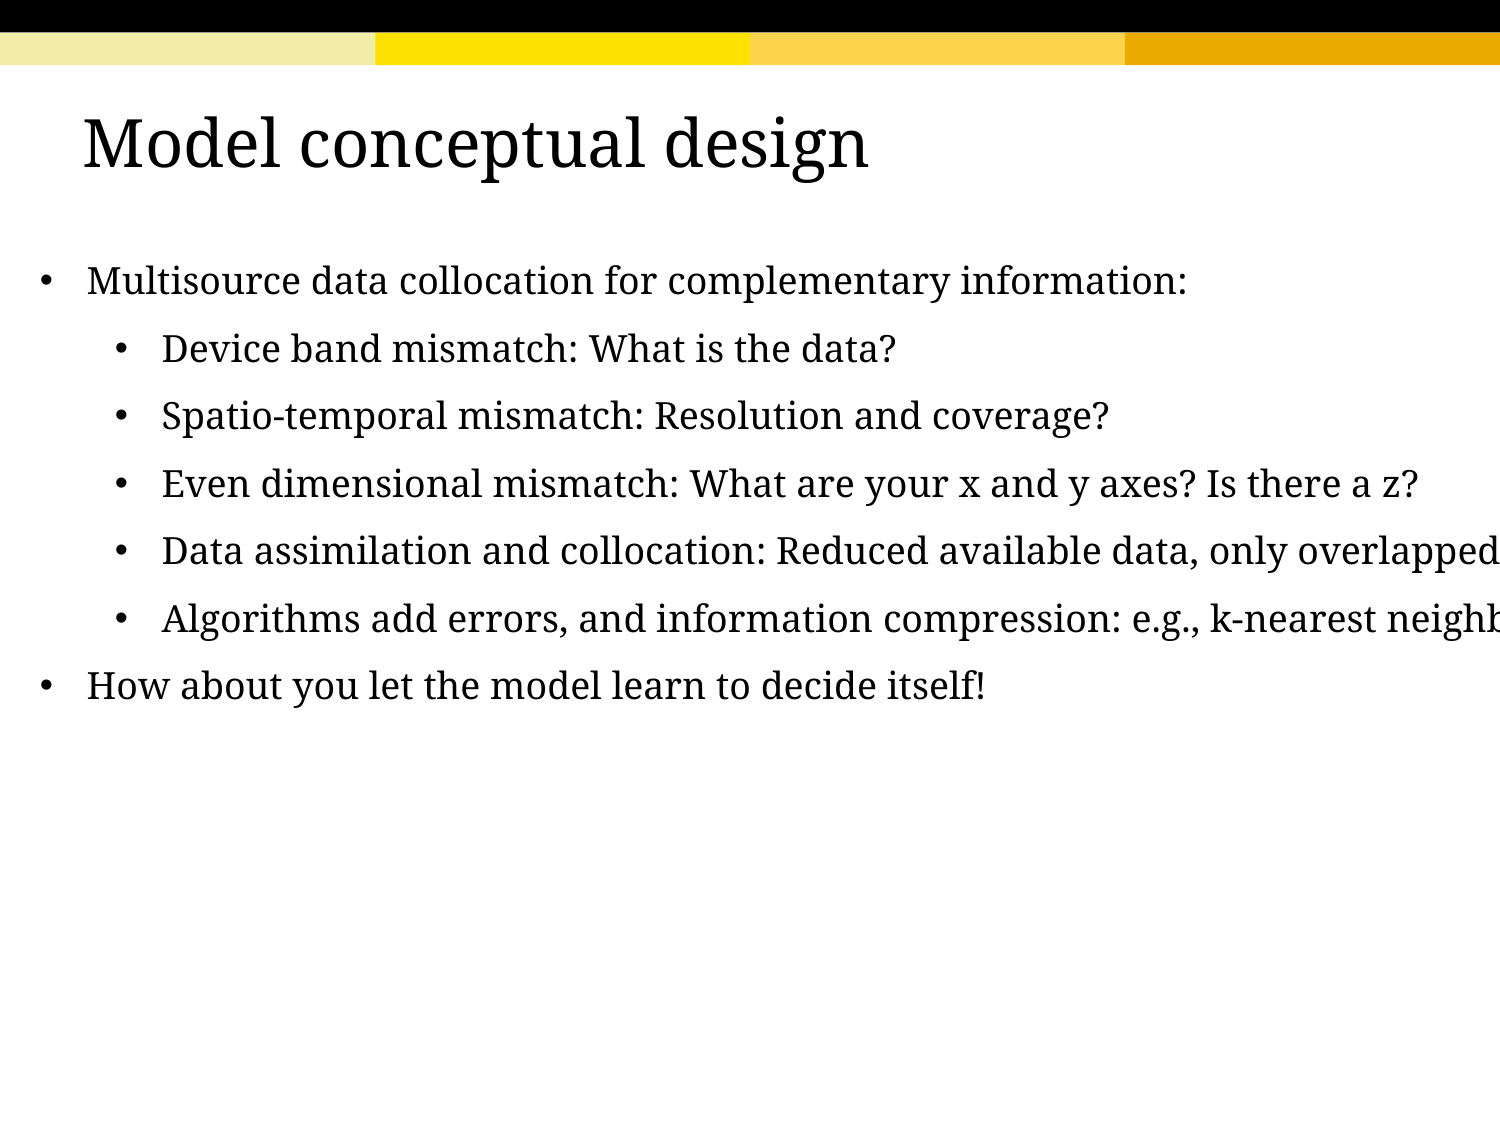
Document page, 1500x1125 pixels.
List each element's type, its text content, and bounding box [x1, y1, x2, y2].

list Model conceptual design [67, 92, 1184, 191]
text_box Multisource data collocation for complementary information: Device band mismatch: What is the data? Spatio-temporal mismatch: Resolution and coverage? Even dimensional mismatch: What are your x and y axes? Is there a z? Data assimilation and collocation: Reduced available data, only overlapped Algorithms add errors, and information compression: e.g., k-nearest neighbor How about you let the model learn to decide itself! [25, 227, 1500, 715]
